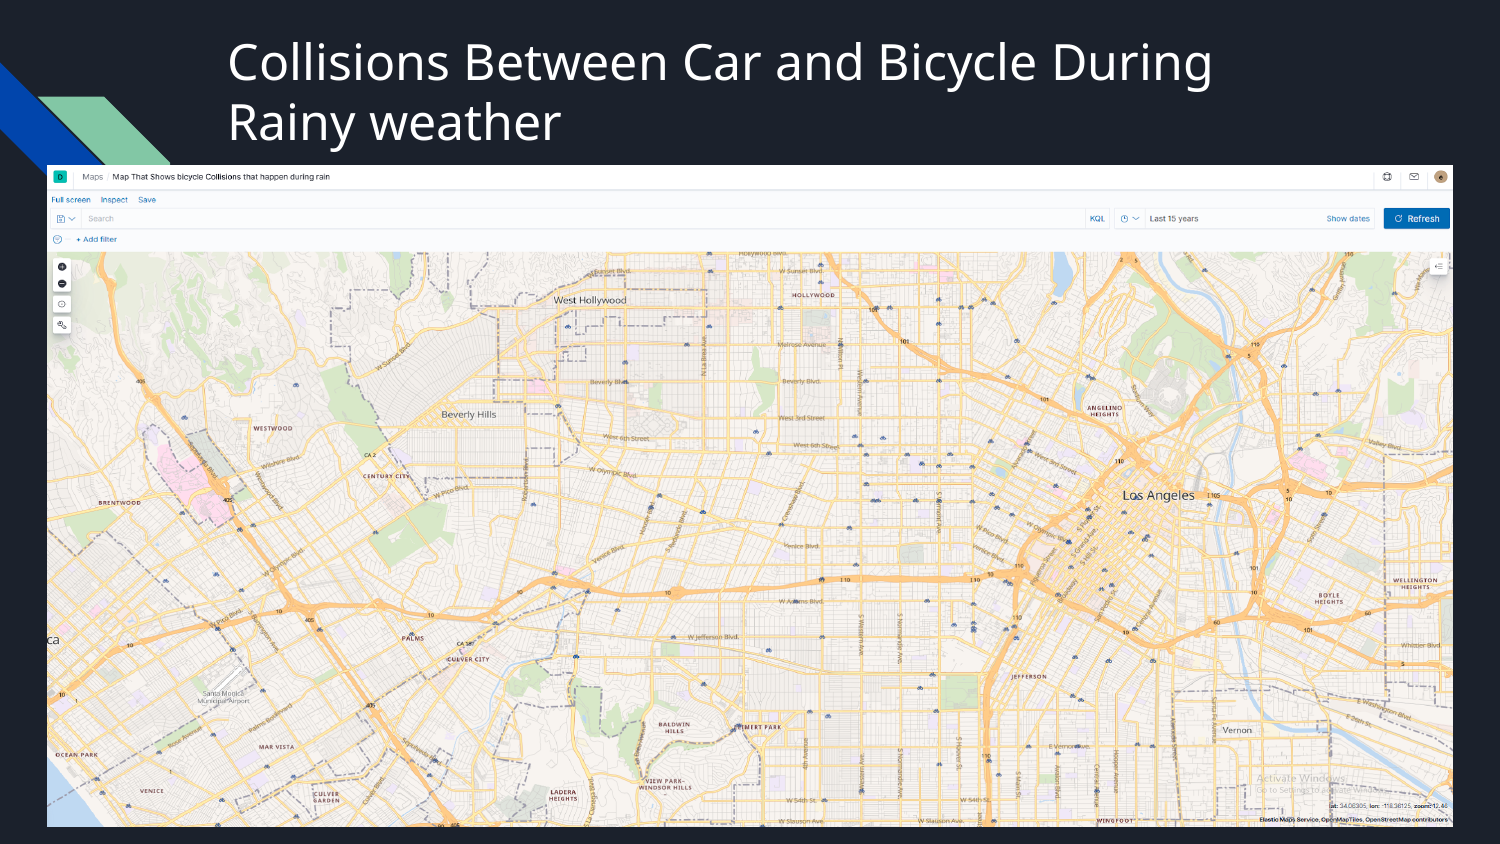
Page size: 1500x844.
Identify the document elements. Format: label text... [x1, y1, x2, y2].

picture [47, 165, 1453, 827]
title Collisions Between Car and Bicycle During Rainy weather [212, 15, 1368, 164]
